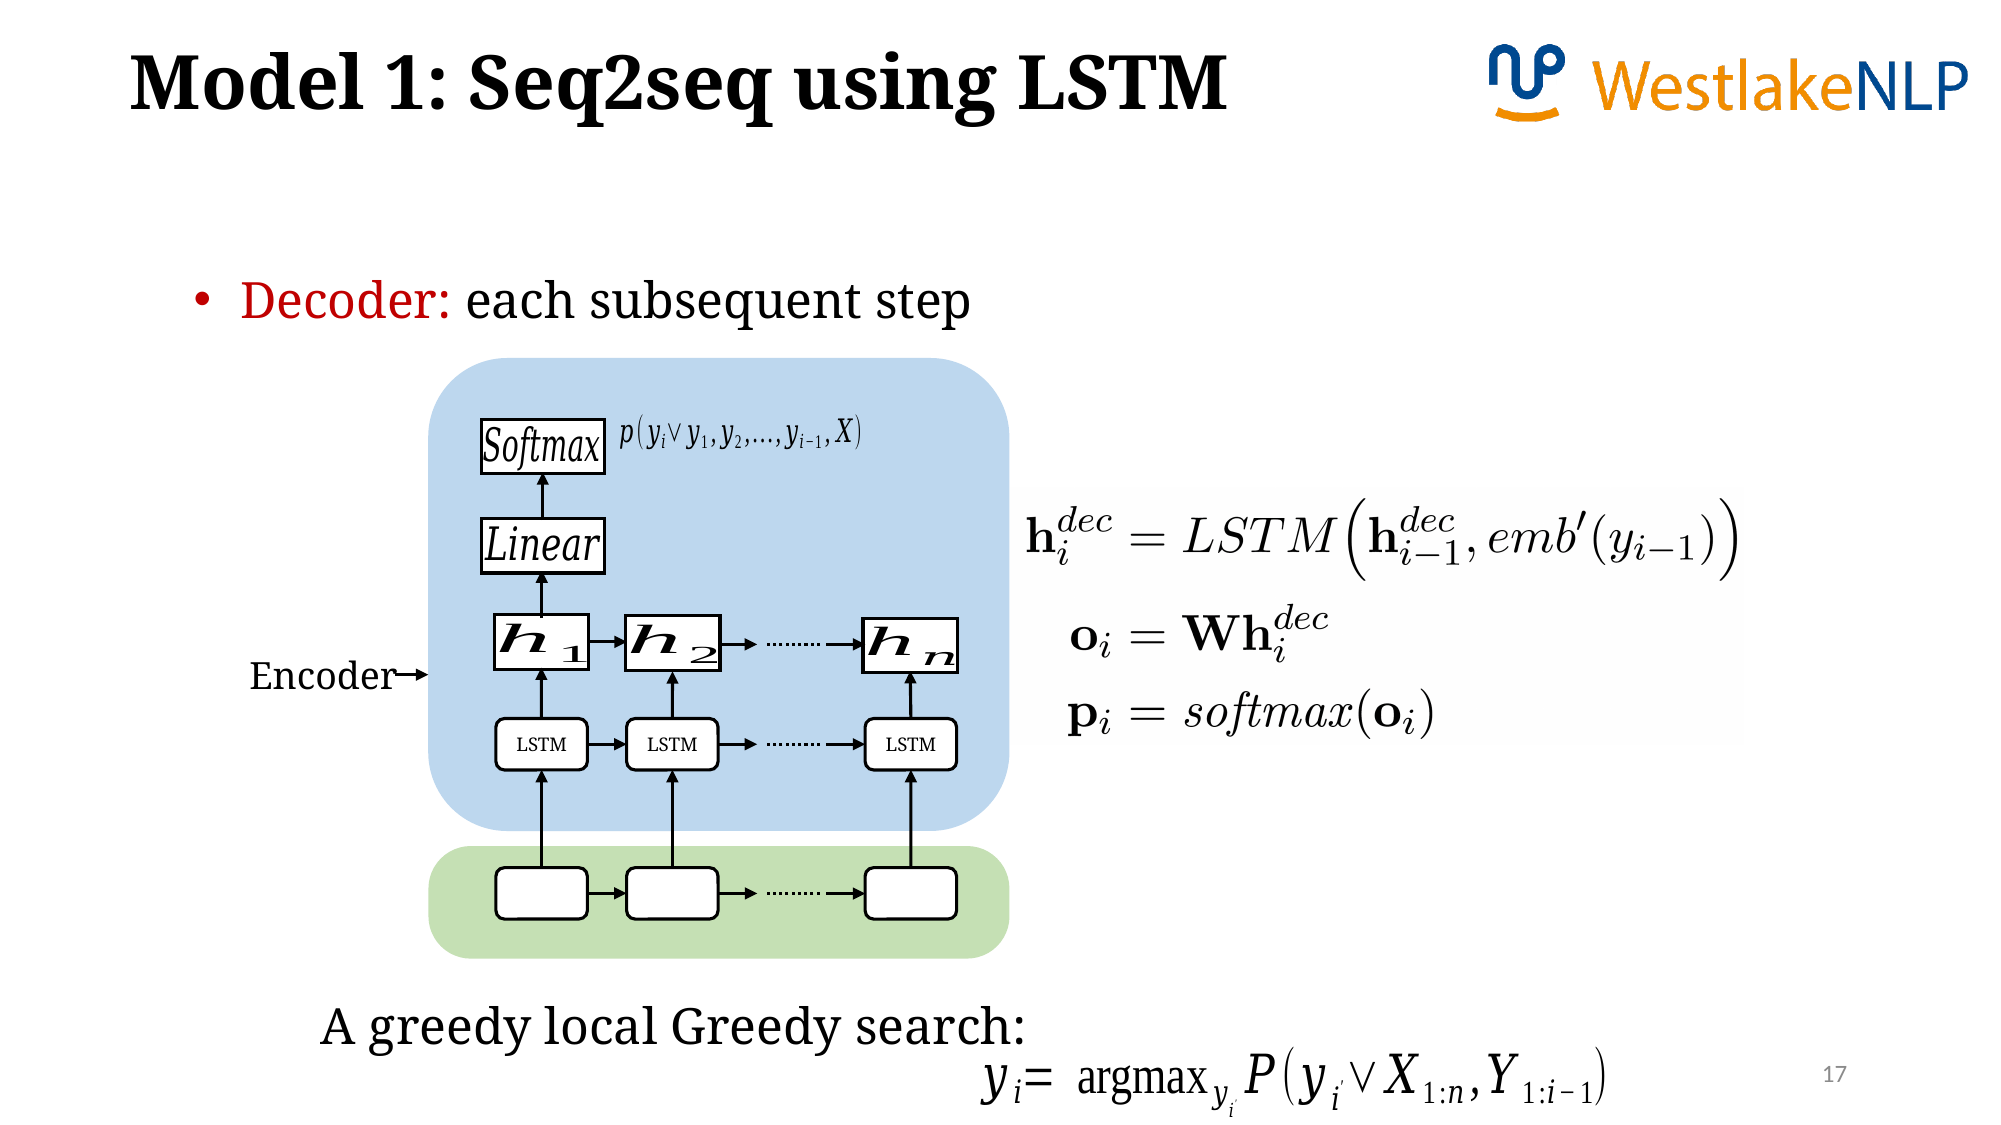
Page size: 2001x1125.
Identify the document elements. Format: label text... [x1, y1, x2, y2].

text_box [428, 357, 1010, 959]
picture [1010, 487, 1744, 745]
text_box Encoder [234, 644, 413, 705]
slide_number 17 [1412, 1042, 1863, 1103]
text_box A greedy local Greedy search: [306, 986, 1042, 1062]
text_box Model 1: Seq2seq using LSTM [115, 26, 1306, 132]
picture [1459, 0, 2000, 170]
